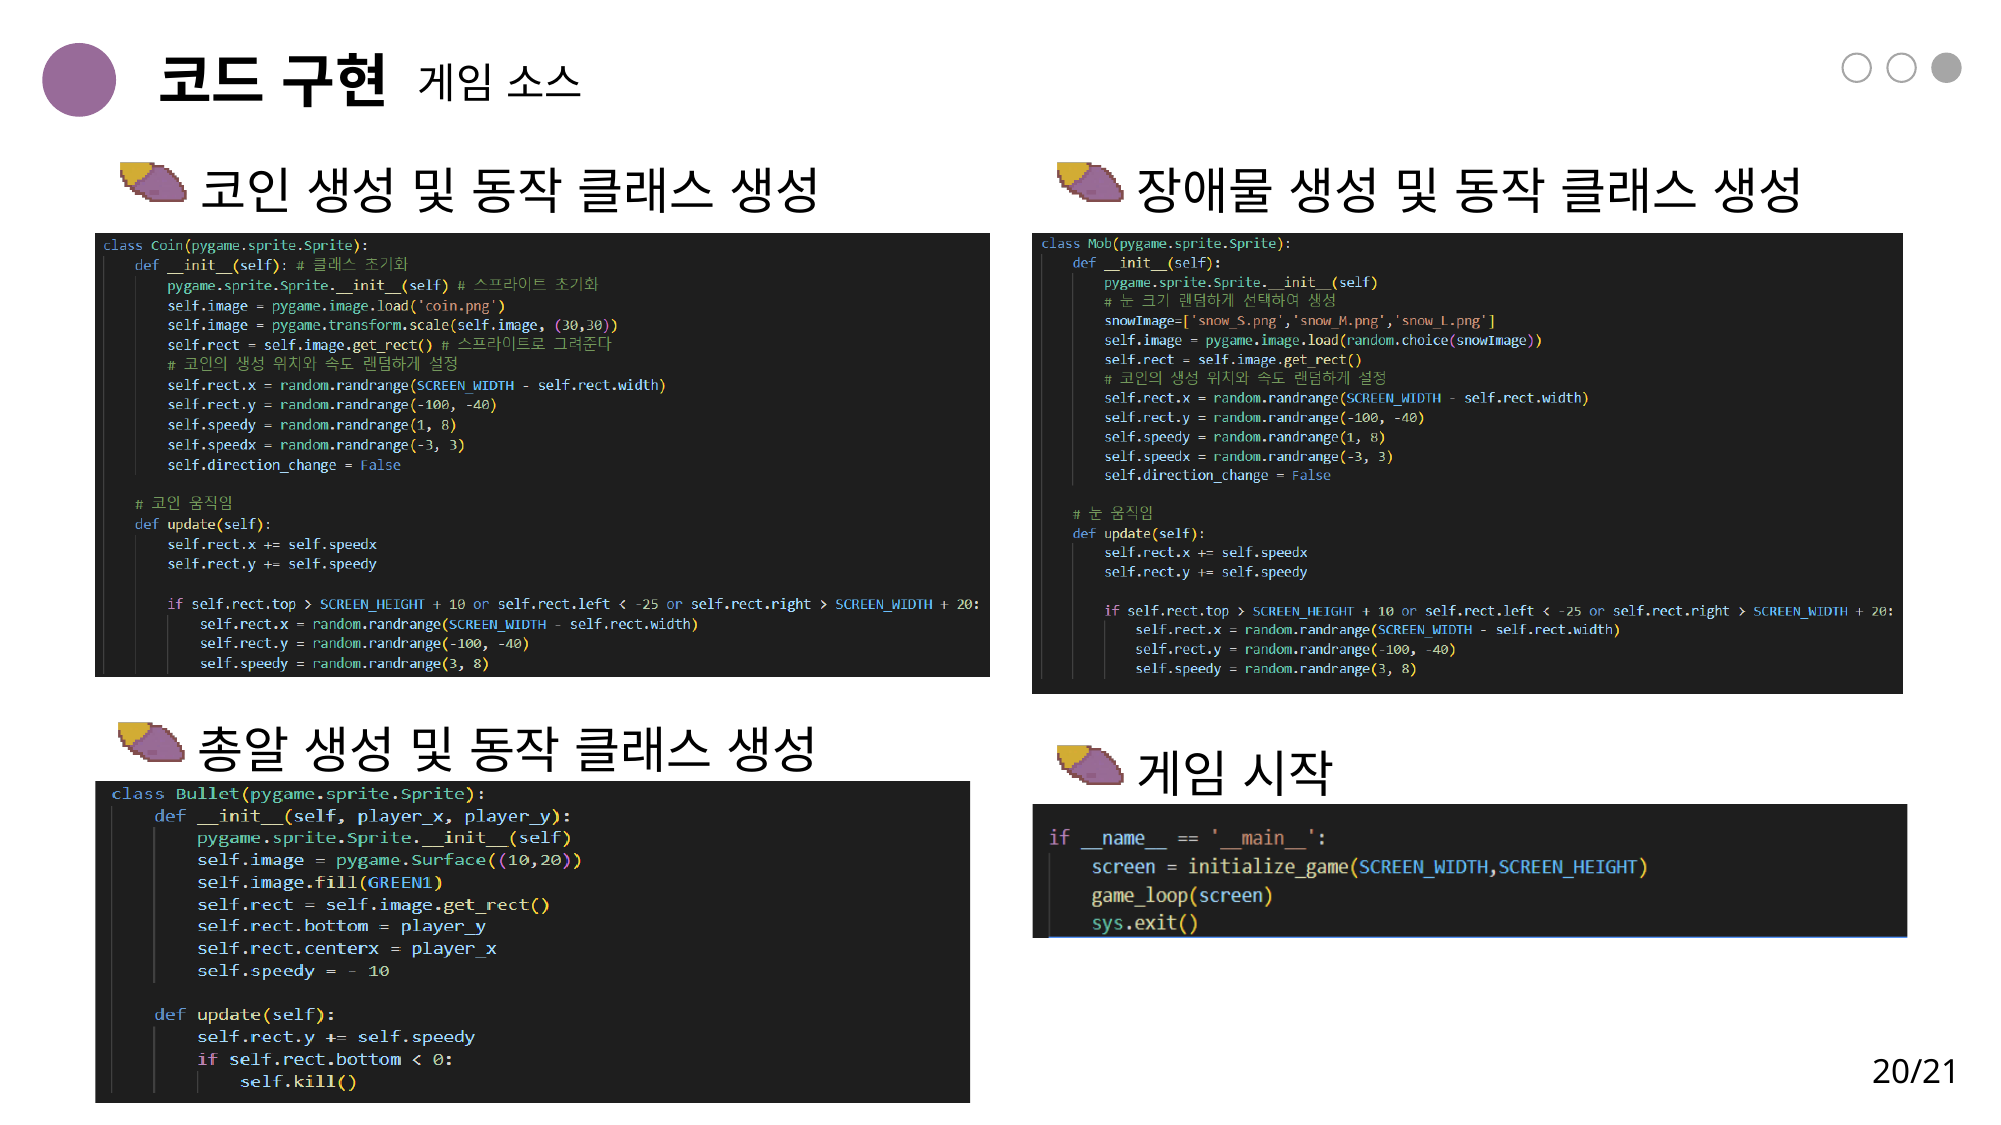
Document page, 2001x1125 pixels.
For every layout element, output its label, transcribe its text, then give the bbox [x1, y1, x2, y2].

picture [1032, 804, 1908, 938]
picture [1055, 160, 1125, 204]
slide_number 20/21 [1524, 1042, 1975, 1103]
picture [95, 233, 990, 677]
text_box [39, 36, 1425, 123]
text_box 코인 생성 및 동작 클래스 생성 [185, 151, 1119, 227]
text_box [1842, 53, 1961, 82]
picture [115, 720, 186, 764]
text_box 총알 생성 및 동작 클래스 생성 [182, 711, 1116, 787]
text_box 게임 시작 [1122, 735, 2000, 810]
text_box 장애물 생성 및 동작 클래스 생성 [1122, 151, 1827, 227]
picture [1032, 233, 1903, 694]
picture [95, 781, 971, 1103]
picture [118, 160, 188, 204]
picture [1055, 743, 1125, 788]
